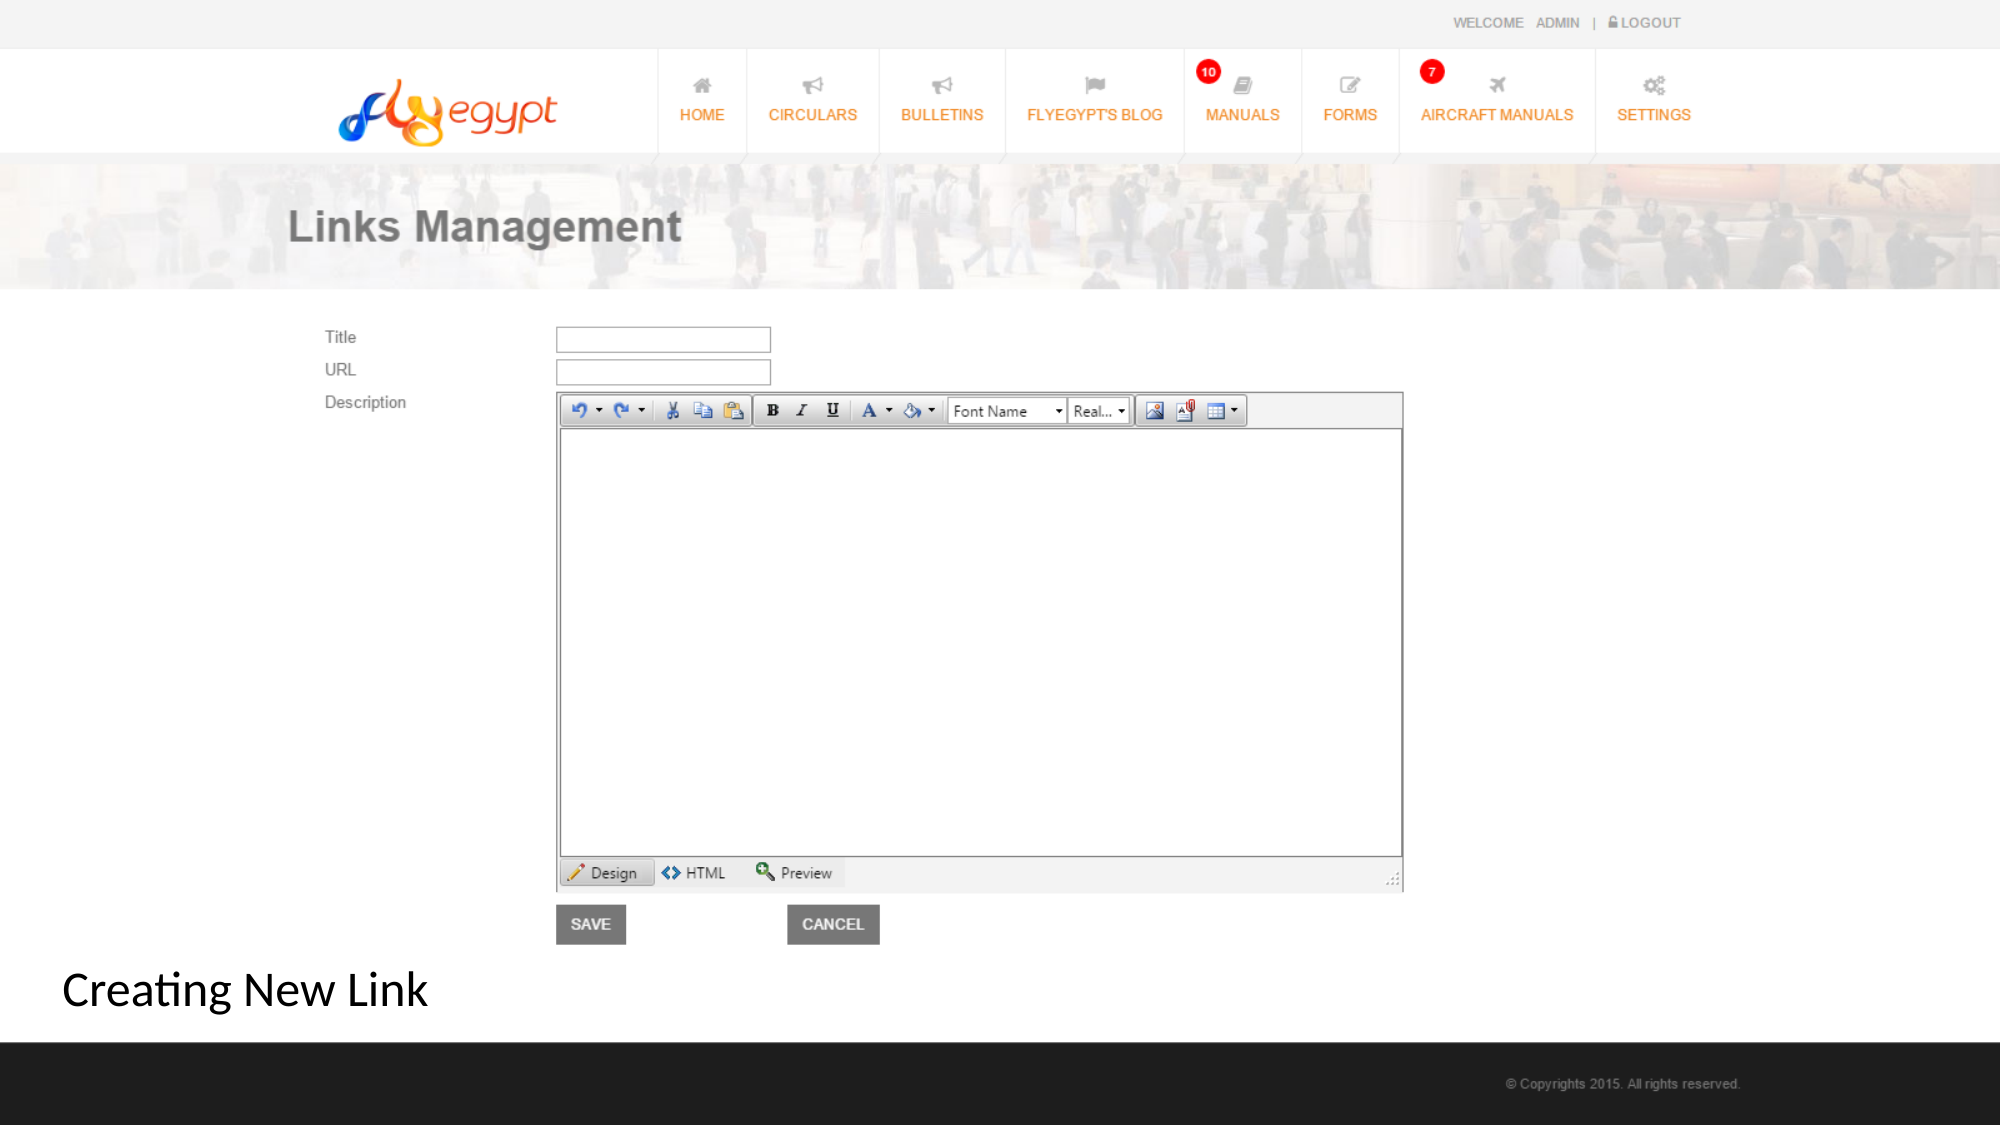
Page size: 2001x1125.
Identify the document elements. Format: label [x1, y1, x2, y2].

list [0, 0, 2000, 1125]
